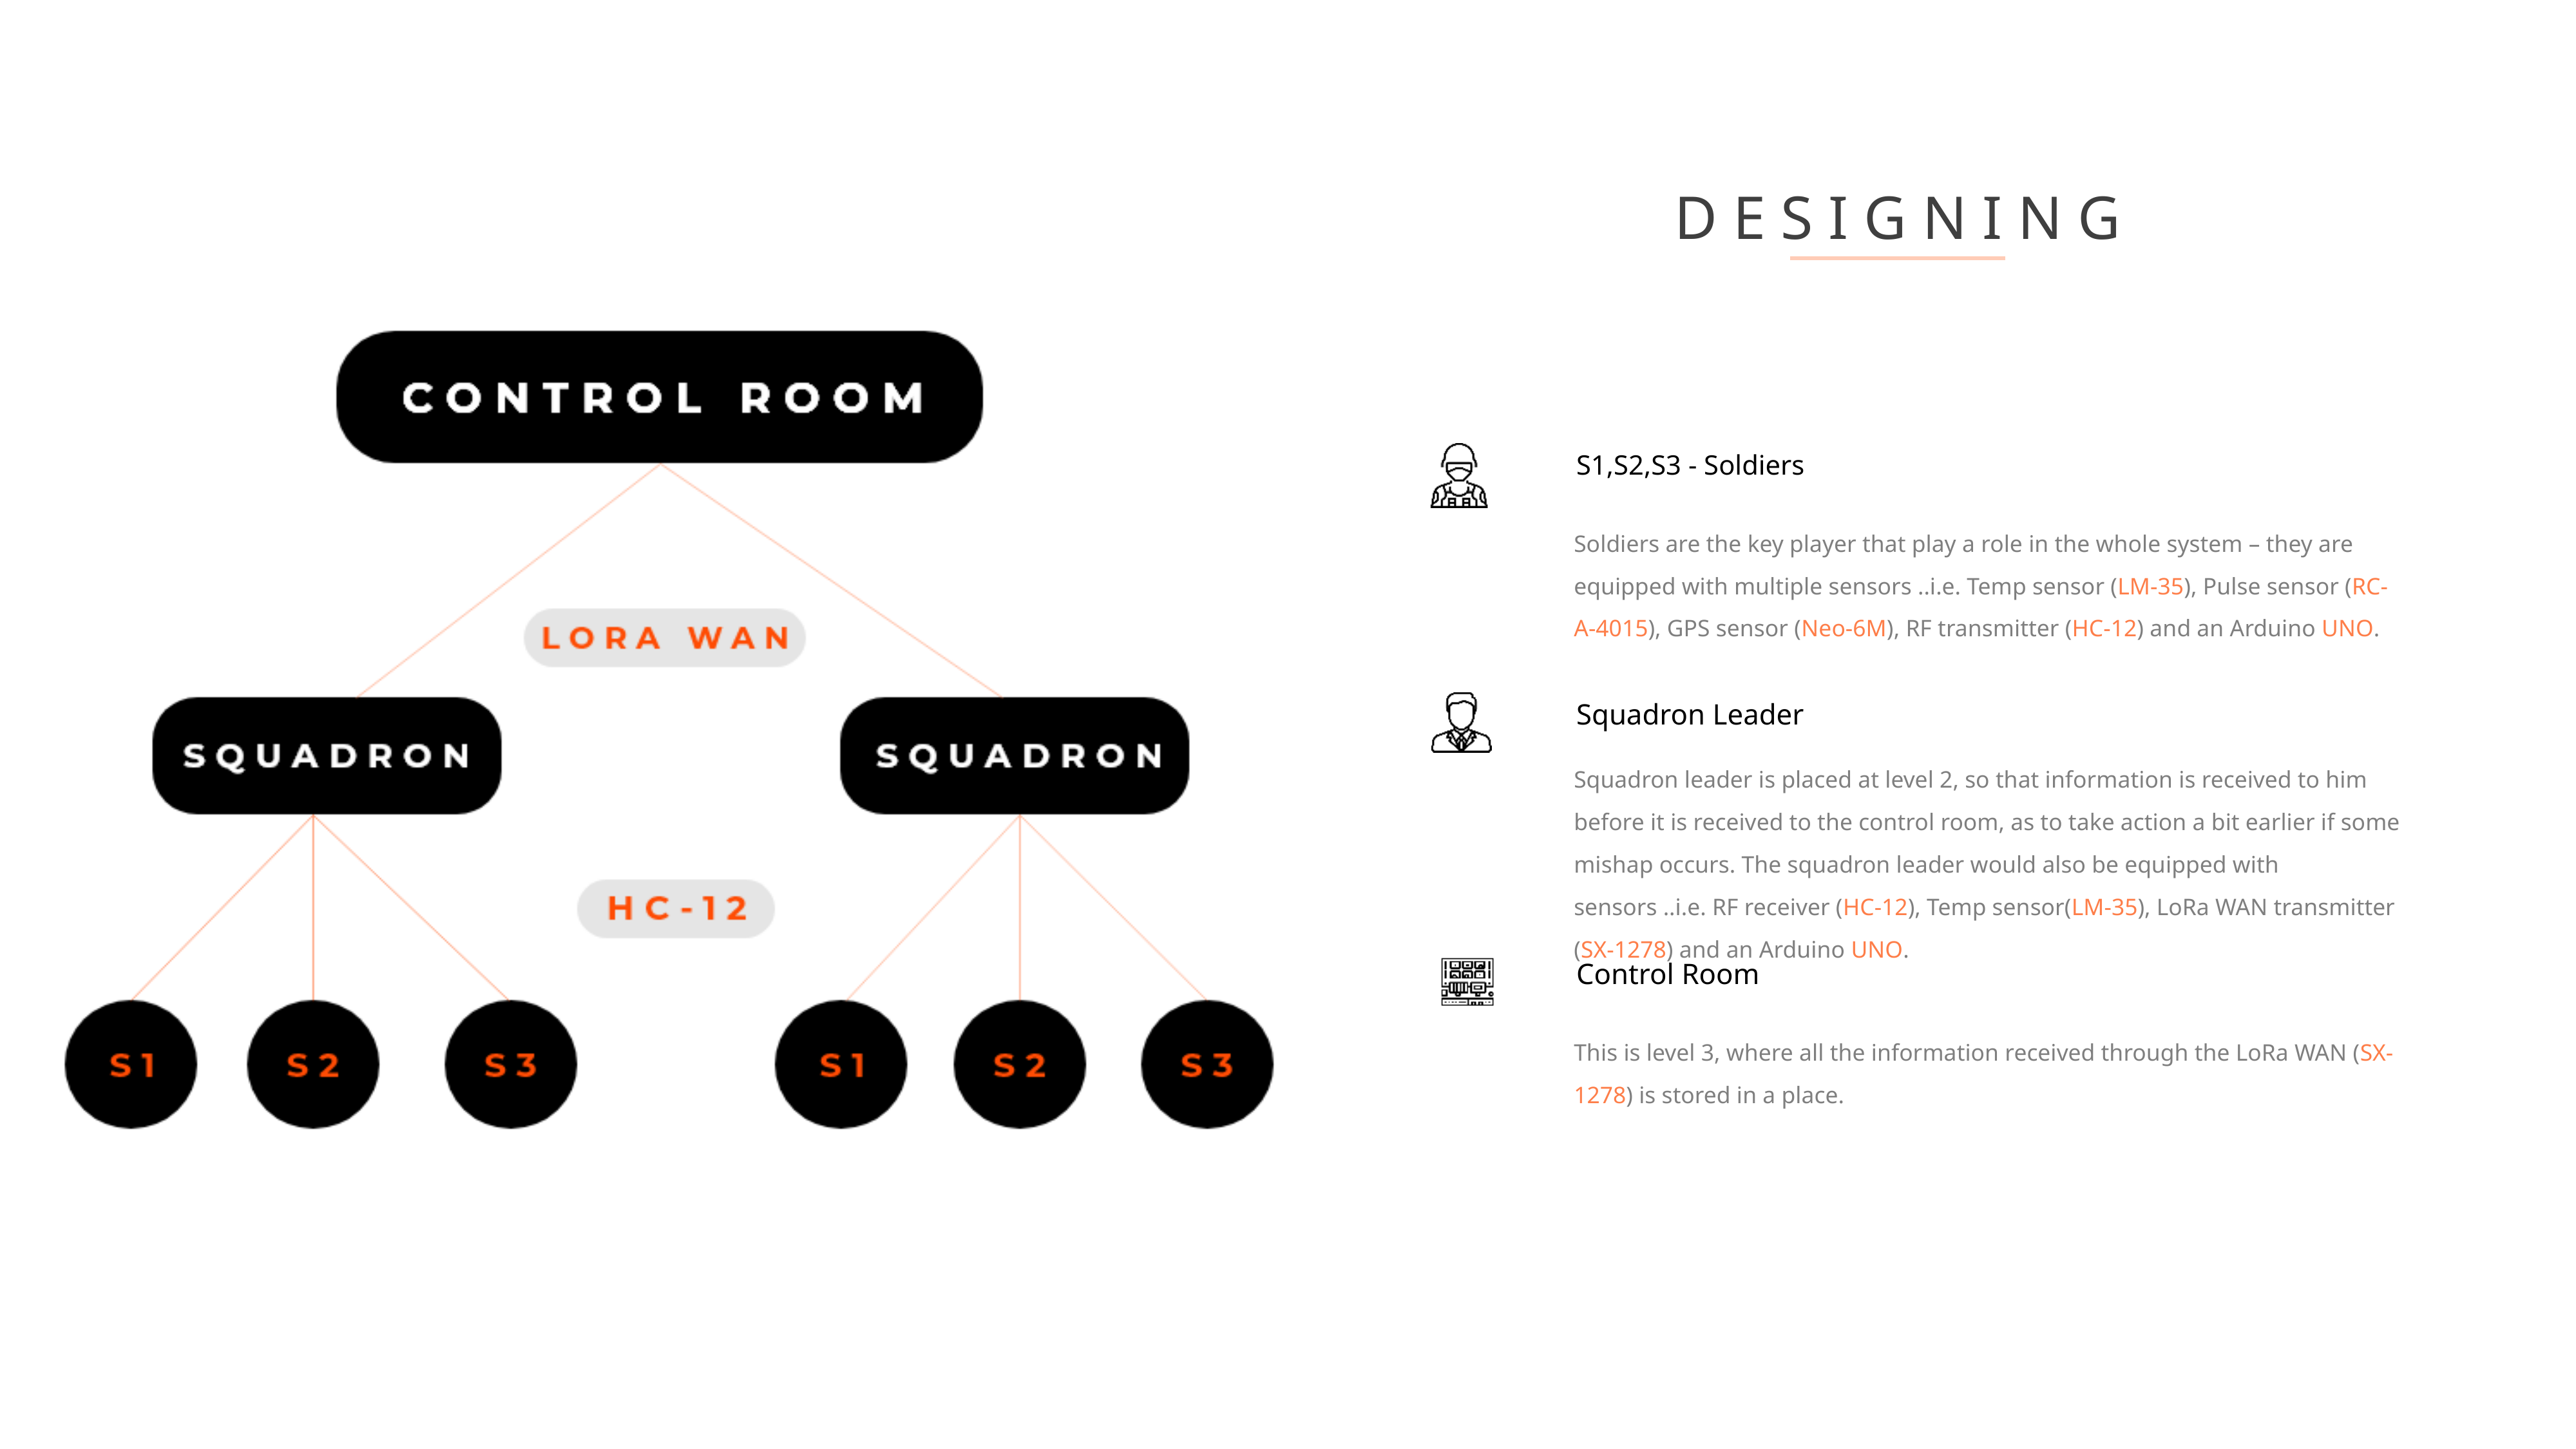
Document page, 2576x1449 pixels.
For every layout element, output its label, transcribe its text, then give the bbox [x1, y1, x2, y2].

text_box D E S I G N I N G [1613, 89, 2182, 256]
text_box This is level 3, where all the information received through the LoRa WAN (SX-1278) is stored in a place. [1550, 1011, 2432, 1120]
picture [1440, 956, 1496, 1009]
text_box Squadron Leader [1567, 692, 1838, 735]
picture [0, 0, 1321, 1449]
picture [1431, 692, 1492, 753]
picture [1426, 443, 1492, 508]
text_box Control Room [1567, 951, 1790, 996]
text_box Soldiers are the key player that play a role in the whole system – they are equipped with multiple sensors ..i.e. Temp sensor (LM-35), Pulse sensor (RC-A-4015), GPS sensor (Neo-6M), RF transmitter (HC-12) and an Arduino UNO. [1550, 502, 2432, 653]
text_box S1,S2,S3 - Soldiers [1567, 443, 1867, 486]
text_box Squadron leader is placed at level 2, so that information is received to him before it is received to the control room, as to take action a bit earlier if some mishap occurs. The squadron leader would also be equipped with sensors ..i.e. RF receiver (HC-12), Temp sensor(LM-35), LoRa WAN transmitter (SX-1278) and an Arduino UNO. [1550, 739, 2432, 974]
